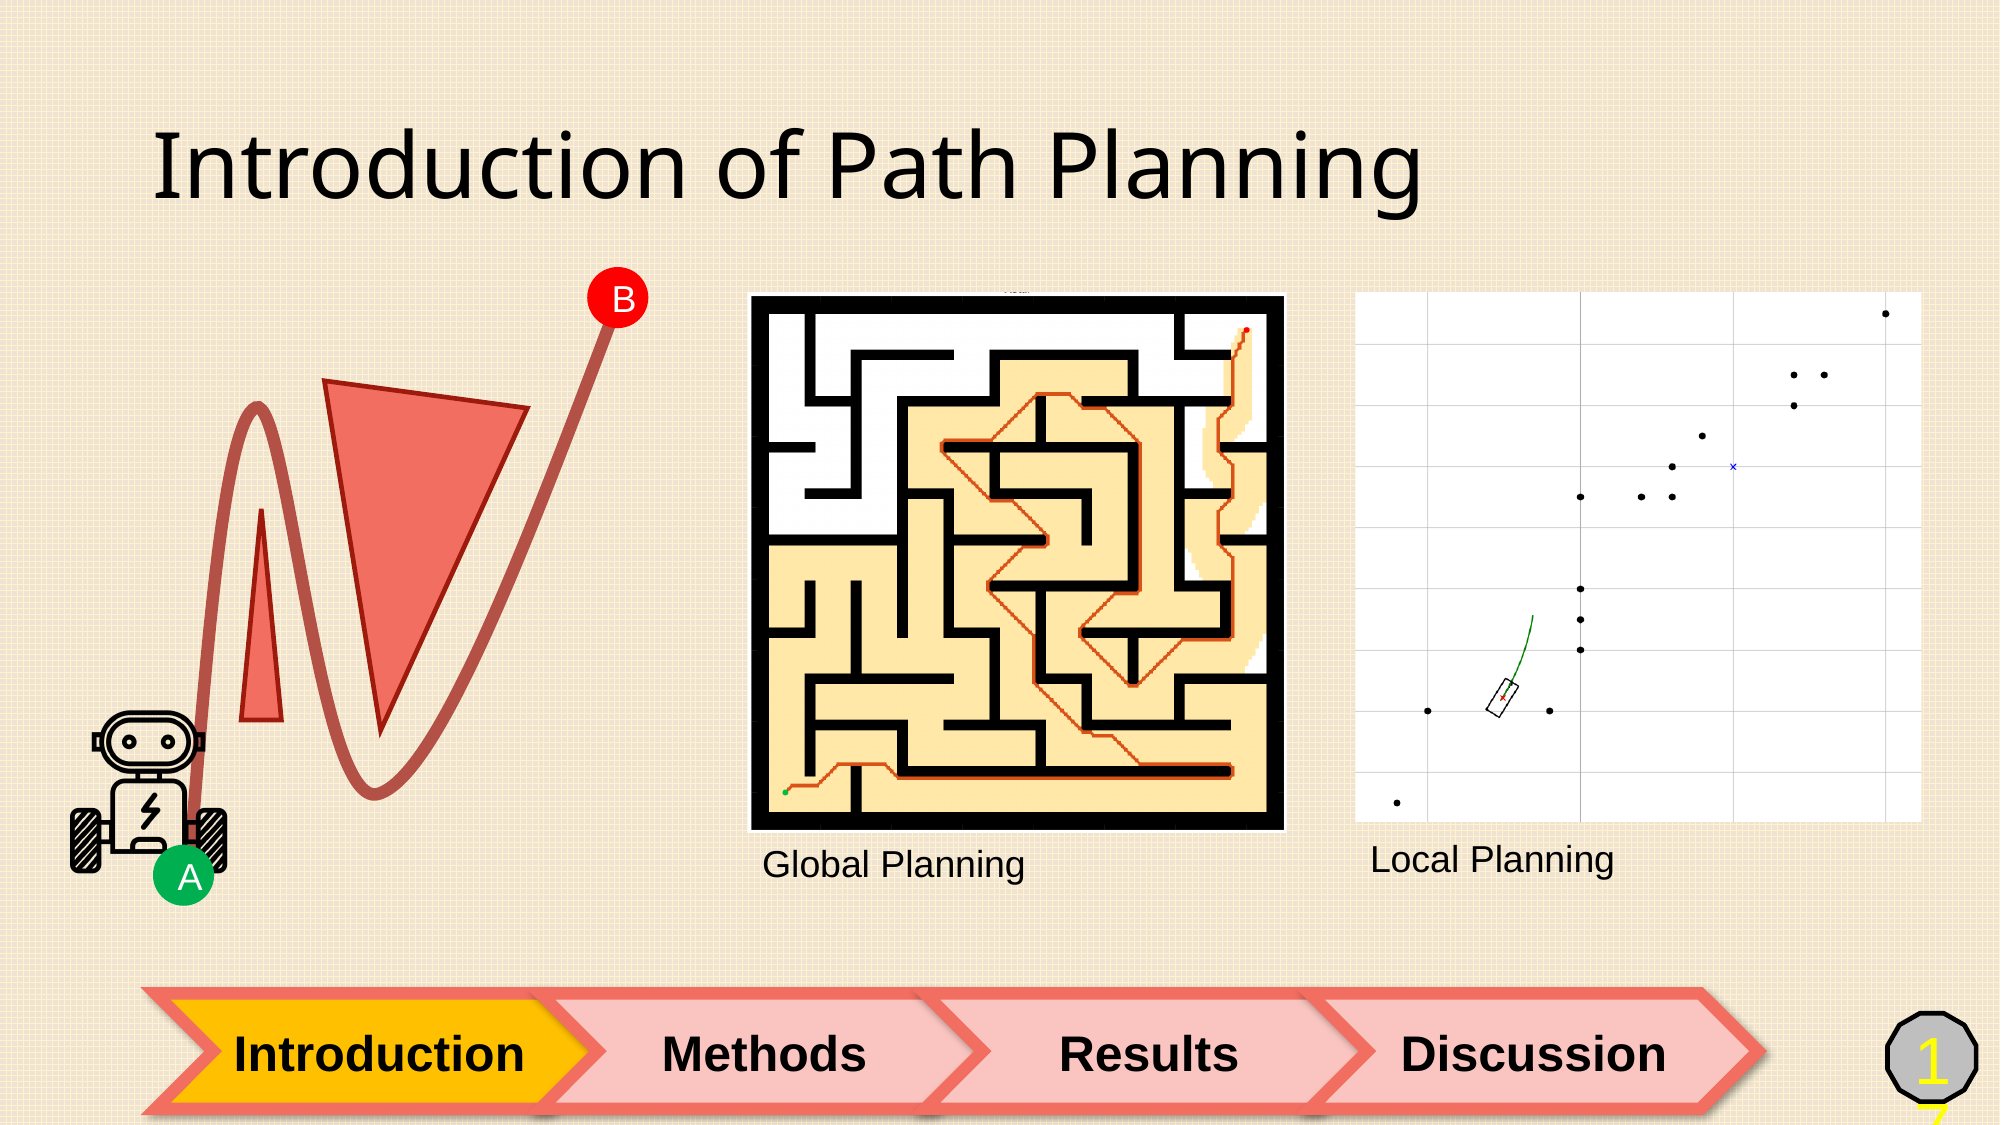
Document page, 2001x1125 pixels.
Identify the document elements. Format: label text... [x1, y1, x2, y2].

text_box Local Planning [1355, 827, 1895, 887]
text_box A [153, 876, 215, 906]
picture [59, 702, 232, 876]
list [747, 292, 1287, 833]
title Introduction of Path Planning [137, 59, 1863, 278]
text_box [201, 324, 610, 820]
text_box [240, 508, 283, 722]
text_box B [587, 267, 649, 329]
text_box Methods [537, 992, 975, 1110]
picture [1355, 292, 1922, 822]
text_box Introduction [152, 992, 590, 1110]
text_box Discussion [1307, 992, 1760, 1110]
text_box [323, 379, 529, 734]
text_box Results [922, 992, 1360, 1110]
slide_number 17 [1887, 1013, 1977, 1102]
text_box Global Planning [747, 833, 1287, 893]
